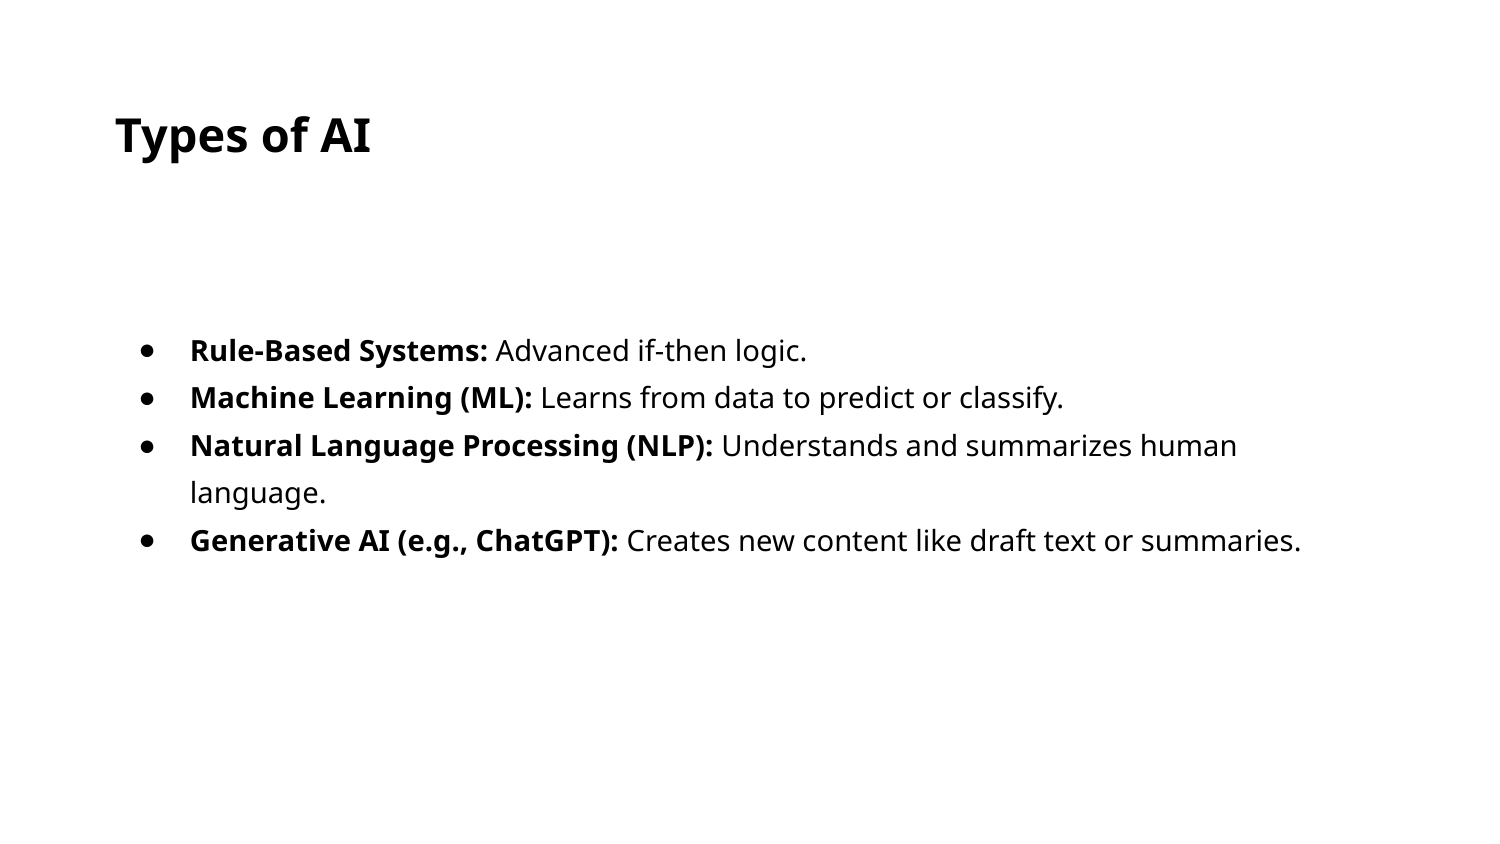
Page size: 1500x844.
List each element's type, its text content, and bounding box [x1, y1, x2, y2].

text_box Rule-Based Systems: Advanced if-then logic. Machine Learning (ML): Learns from data to predict or classify. Natural Language Processing (NLP): Understands and summarizes human language. Generative AI (e.g., ChatGPT): Creates new content like draft text or summaries. [99, 230, 1353, 693]
title Types of AI [99, 99, 730, 157]
text_box [99, 157, 655, 213]
